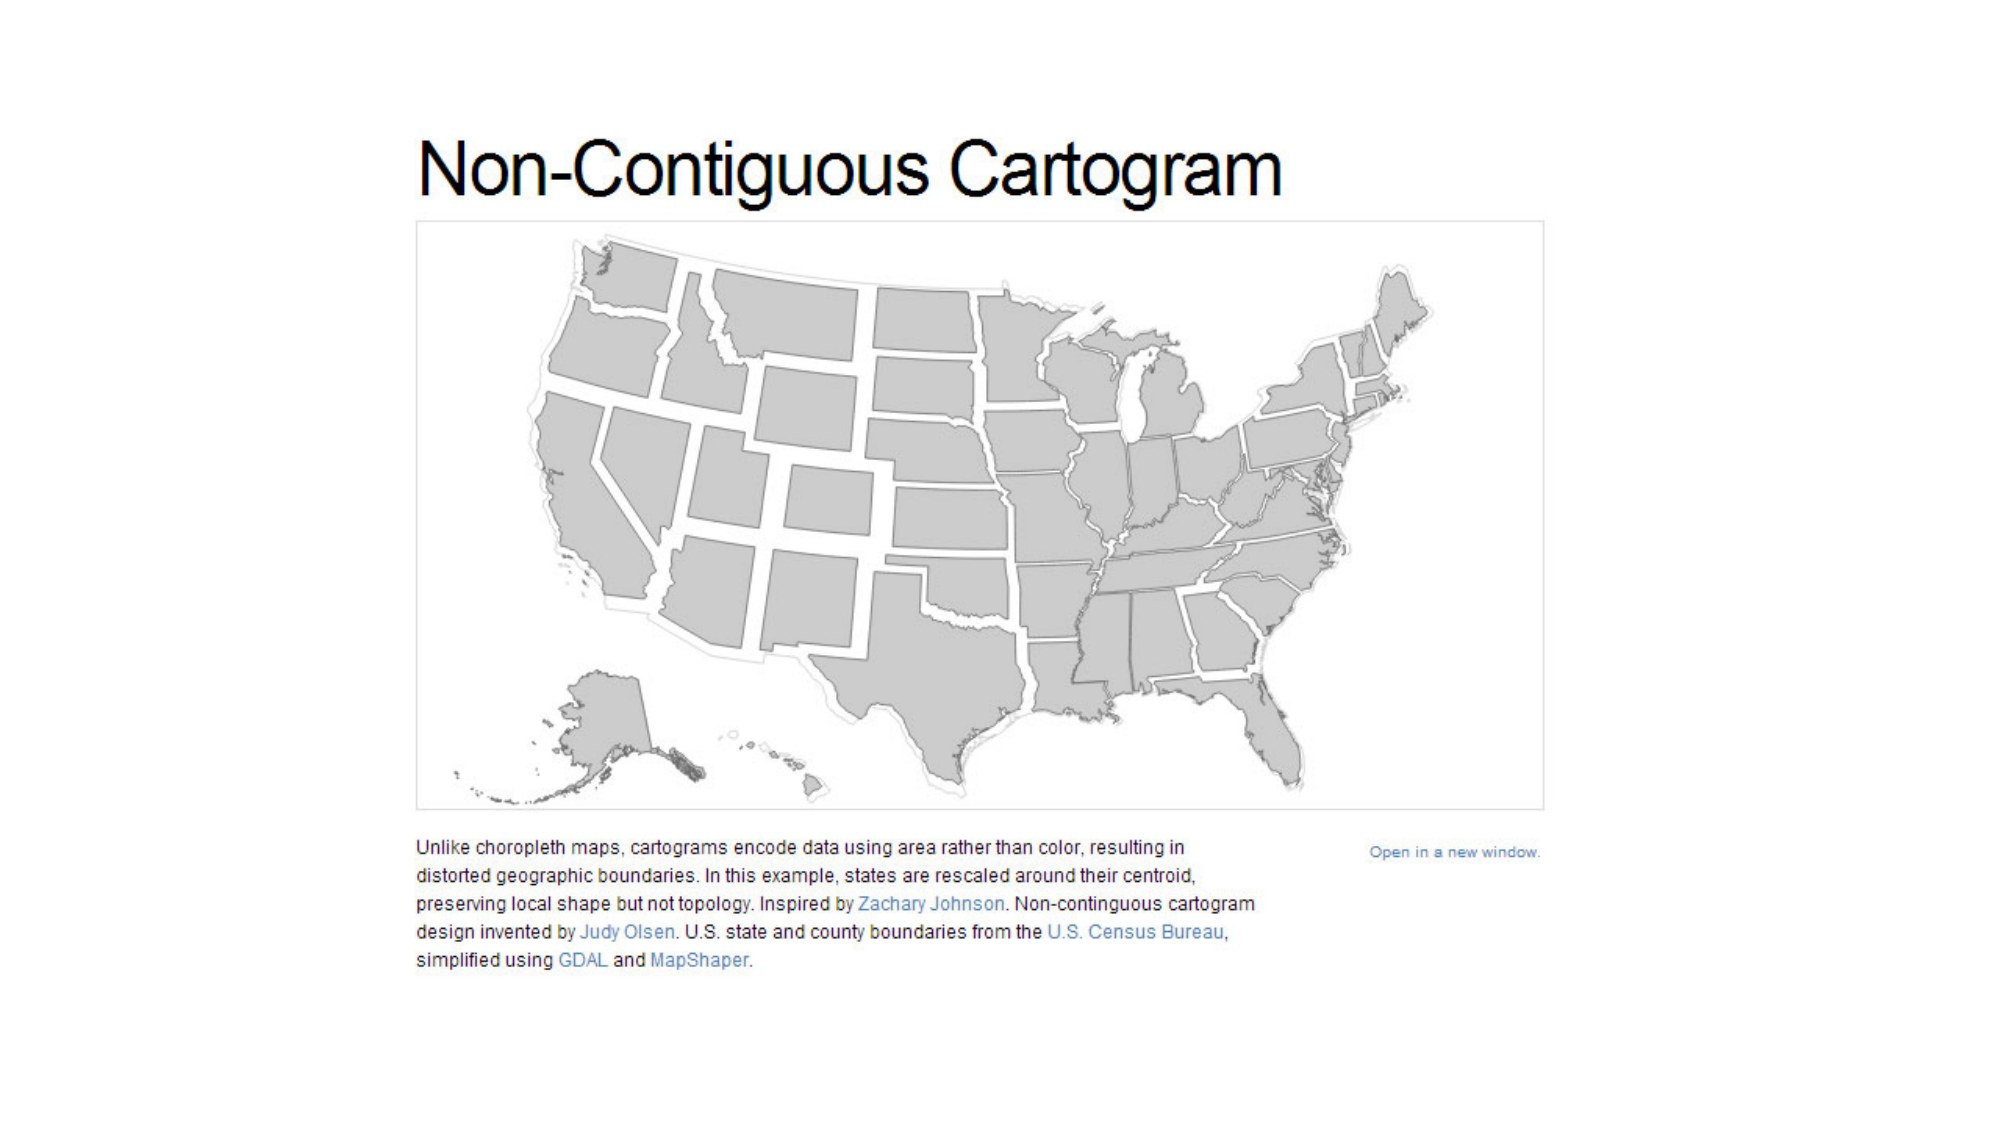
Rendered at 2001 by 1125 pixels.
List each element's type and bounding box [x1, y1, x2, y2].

picture [202, 25, 1798, 1100]
